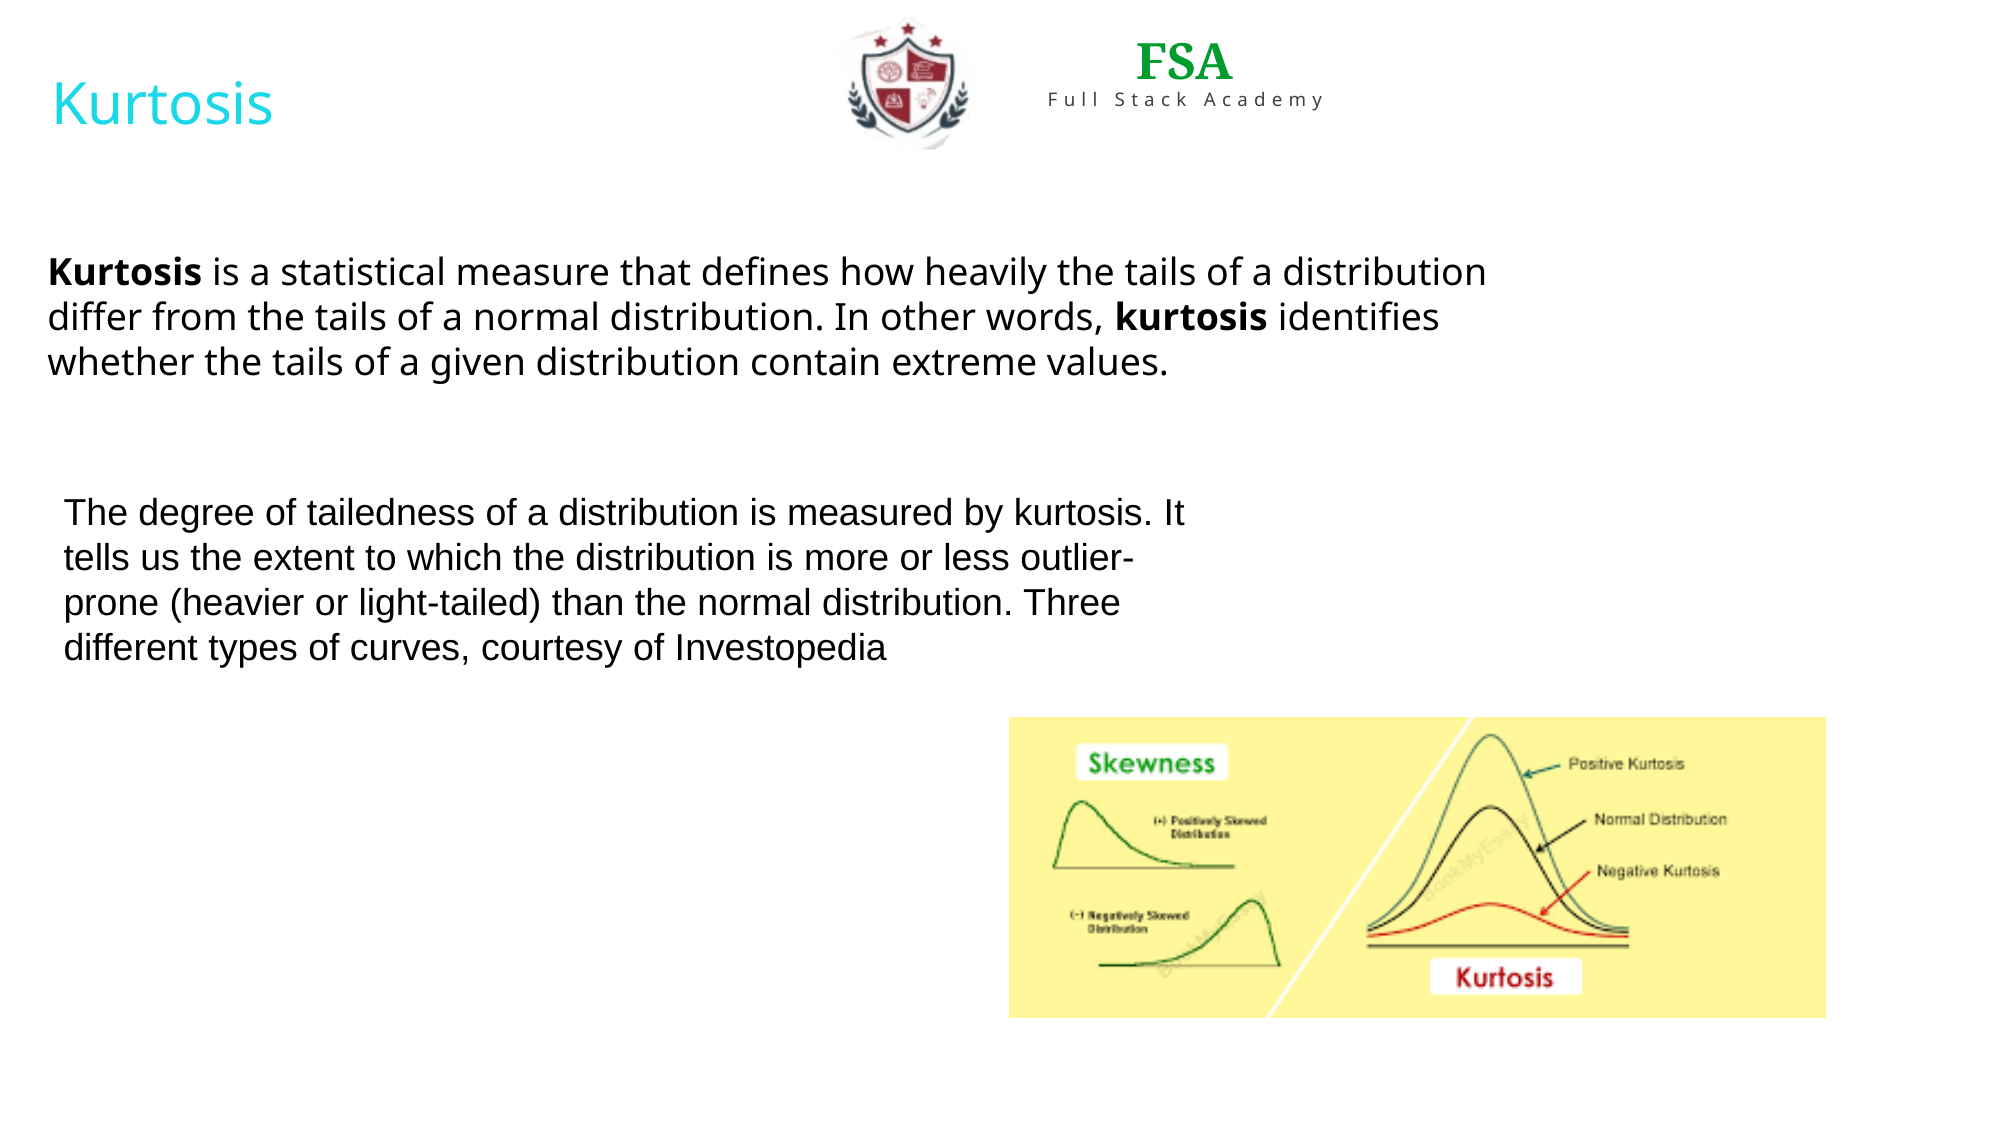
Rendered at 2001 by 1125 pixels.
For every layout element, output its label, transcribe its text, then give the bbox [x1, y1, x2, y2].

picture [827, 16, 979, 153]
picture [1008, 717, 1826, 1018]
text_box FSA Full Stack Academy [979, 51, 1415, 118]
text_box Kurtosis [36, 58, 291, 144]
text_box Kurtosis is a statistical measure that defines how heavily the tails of a distribution differ from the tails of a normal distribution. In other words, kurtosis identifies whether the tails of a given distribution contain extreme values. [32, 240, 1537, 391]
text_box The degree of tailedness of a distribution is measured by kurtosis. It tells us the extent to which the distribution is more or less outlier-prone (heavier or light-tailed) than the normal distribution. Three different types of curves, courtesy of Investopedia [48, 480, 1213, 675]
